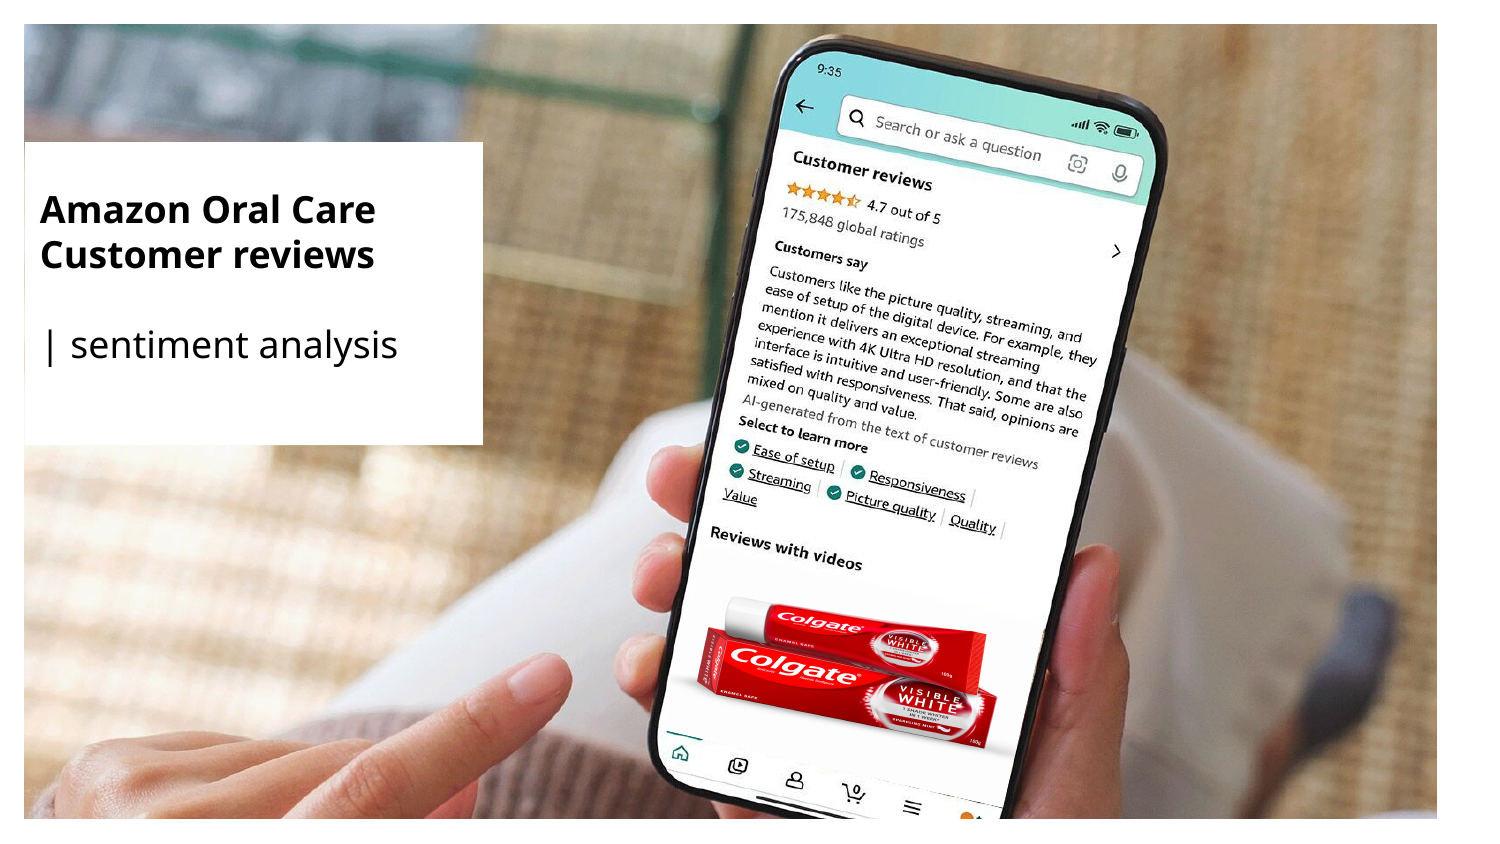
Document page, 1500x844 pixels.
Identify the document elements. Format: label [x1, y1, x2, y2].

picture [24, 24, 1437, 819]
